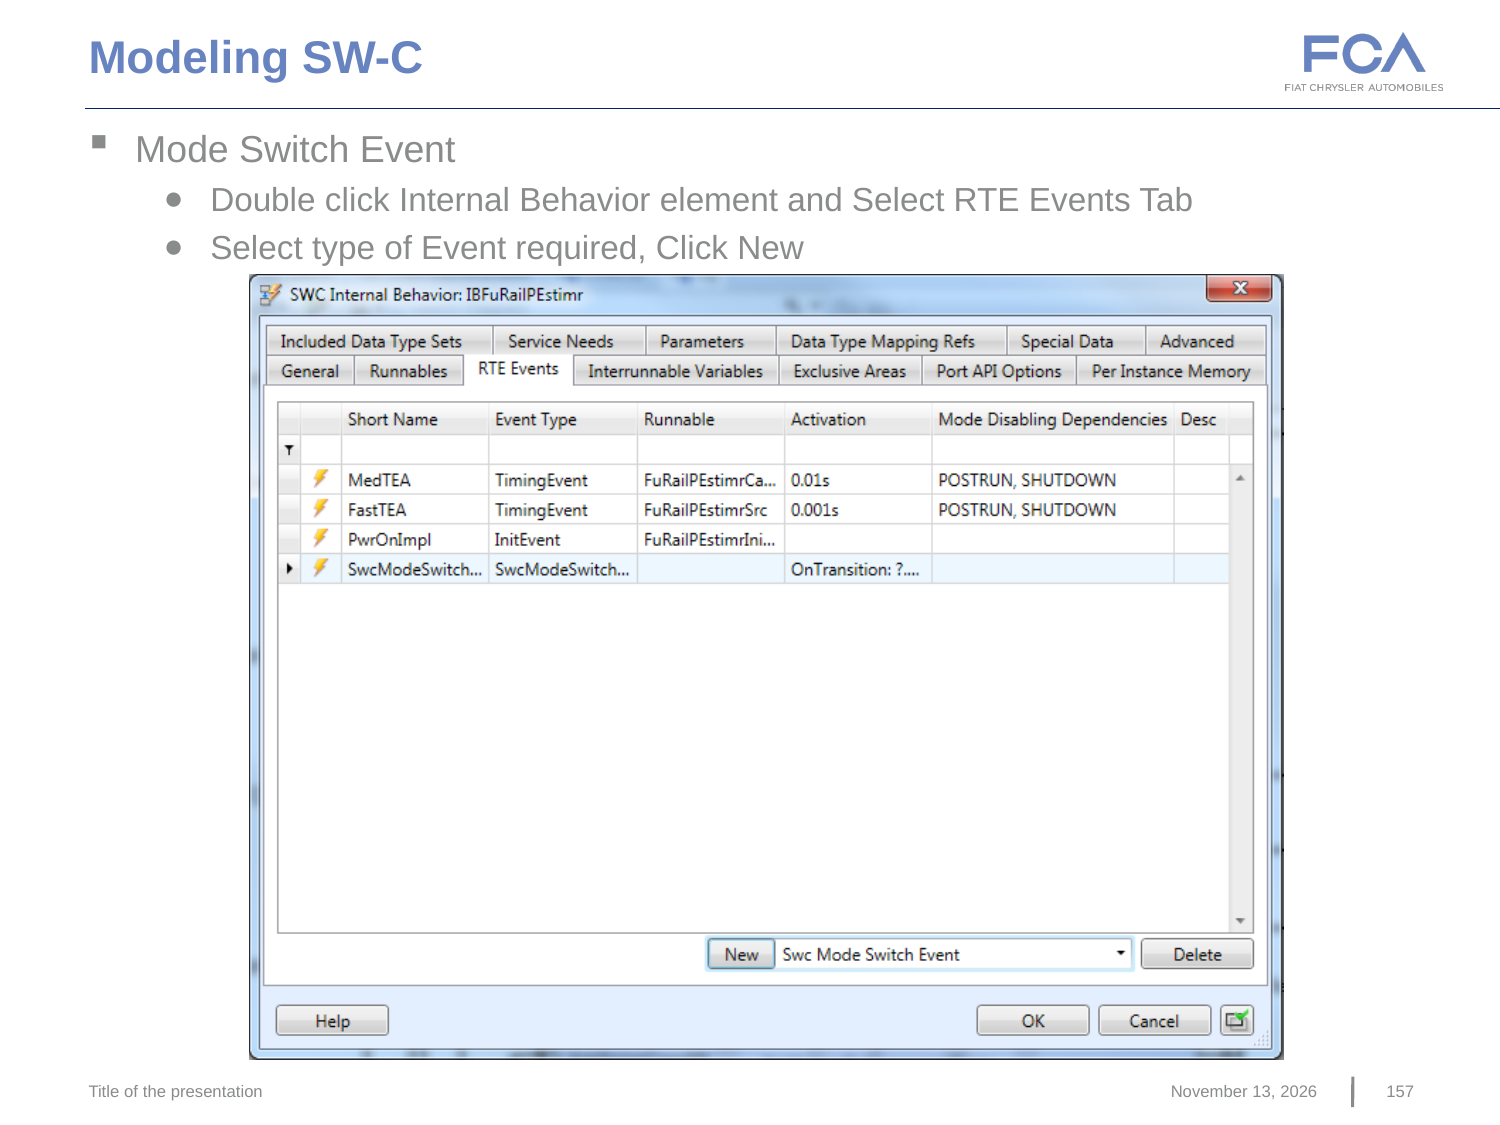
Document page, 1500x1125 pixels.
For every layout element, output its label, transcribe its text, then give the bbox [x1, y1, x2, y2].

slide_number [1084, 1080, 1318, 1115]
picture [1285, 32, 1443, 91]
list Mode Switch Event Double click Internal Behavior element and Select RTE Events Tab Select type of Event required, Click New [88, 125, 1409, 1015]
footer Title of the presentation [88, 1080, 709, 1120]
slide_number 157 [1386, 1080, 1439, 1114]
picture [249, 274, 1284, 1060]
list Modeling SW-C [88, 33, 1082, 87]
